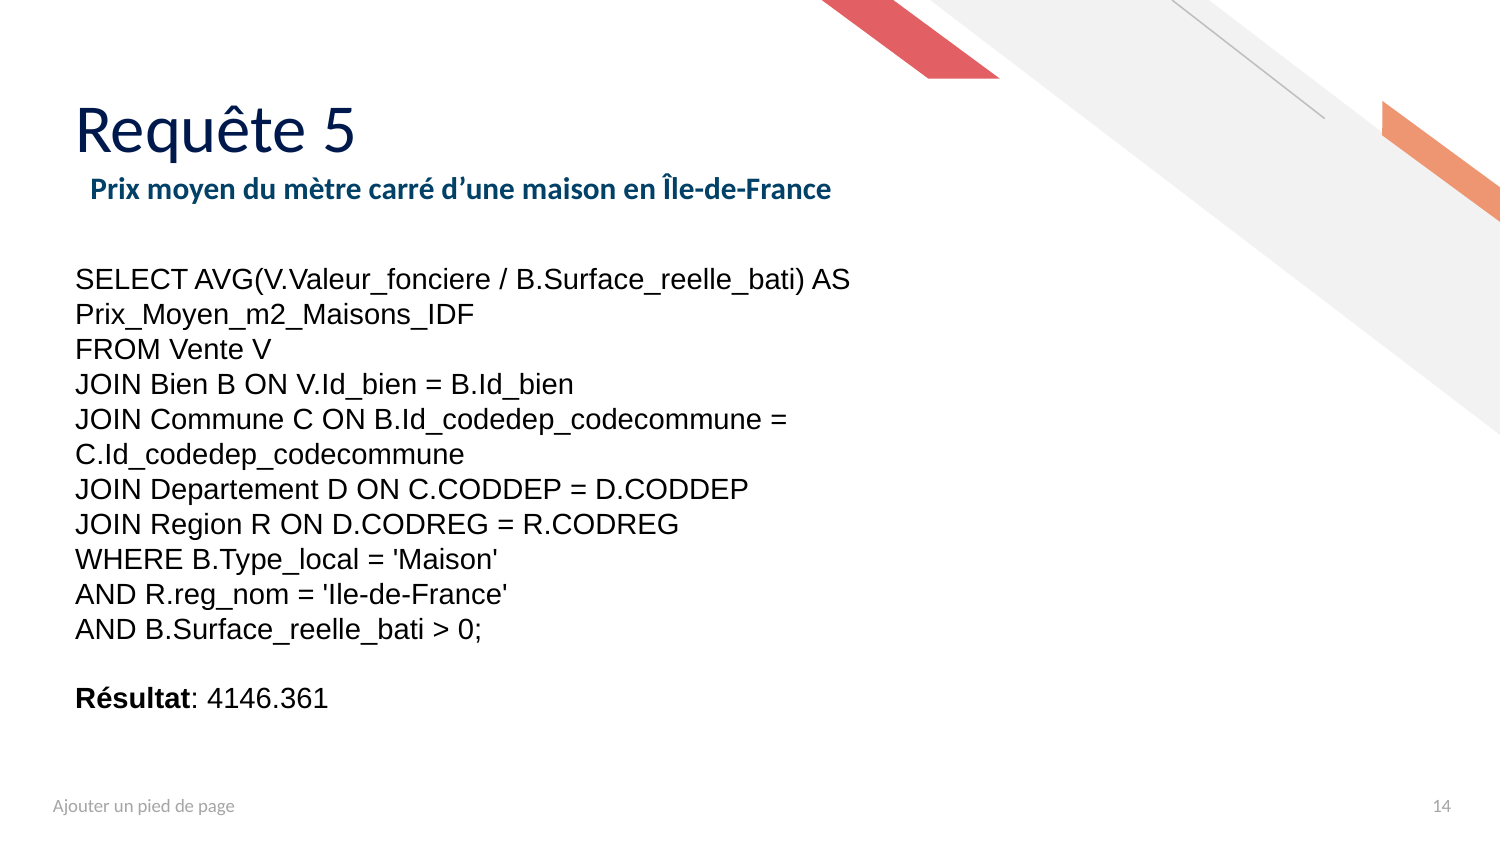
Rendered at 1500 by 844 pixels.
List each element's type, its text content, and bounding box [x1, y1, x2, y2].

title Requête 5 [63, 25, 1090, 167]
footer Ajouter un pied de page [41, 782, 548, 827]
slide_number 14 [1371, 782, 1463, 827]
list Prix moyen du mètre carré d’une maison en Île-de-France [41, 166, 971, 245]
text_box SELECT AVG(V.Valeur_fonciere / B.Surface_reelle_bati) AS Prix_Moyen_m2_Maisons_IDF FROM Vente V JOIN Bien B ON V.Id_bien = B.Id_bien JOIN Commune C ON B.Id_codedep_codecommune = C.Id_codedep_codecommune JOIN Departement D ON C.CODDEP = D.CODDEP JOIN Region R ON D.CODREG = R.CODREG WHERE B.Type_local = 'Maison' AND R.reg_nom = 'Ile-de-France' AND B.Surface_reelle_bati > 0; Résultat: 4146.361 [64, 254, 932, 753]
